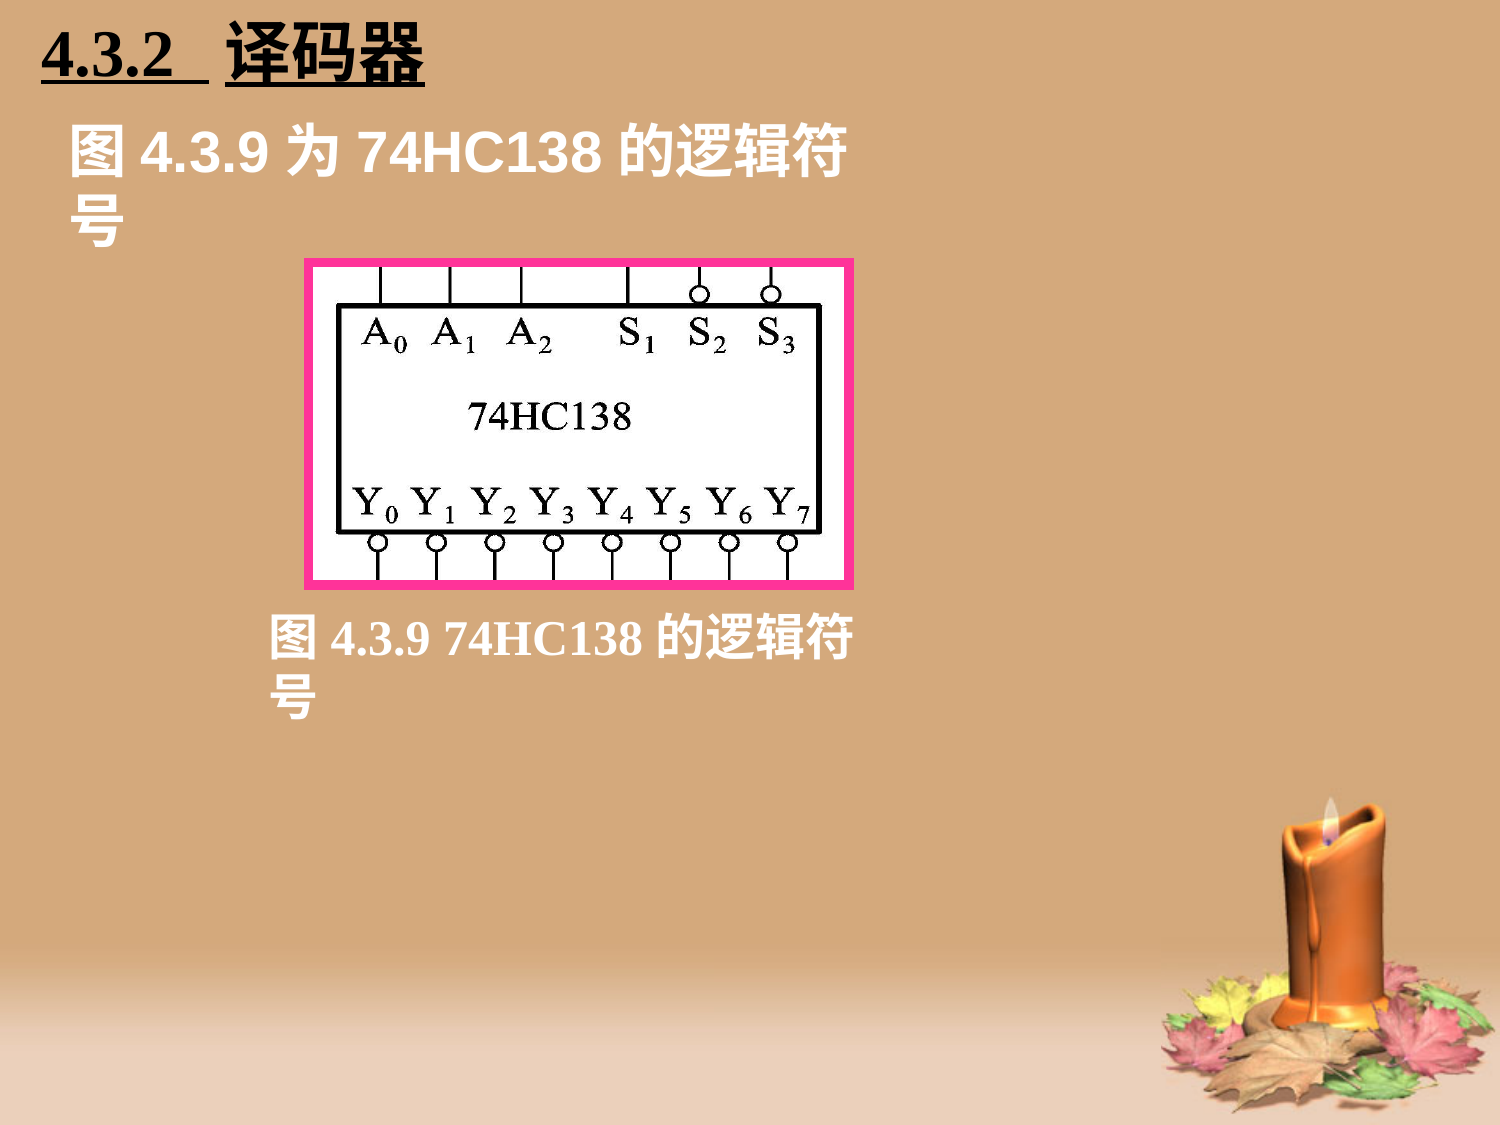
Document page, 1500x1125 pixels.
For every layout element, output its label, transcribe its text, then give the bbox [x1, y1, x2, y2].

text_box 4.3.2 译码器 [0, 0, 467, 100]
picture [0, 0, 1500, 1125]
title 图4.3.9为74HC138的逻辑符号 [53, 125, 916, 244]
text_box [253, 266, 916, 674]
